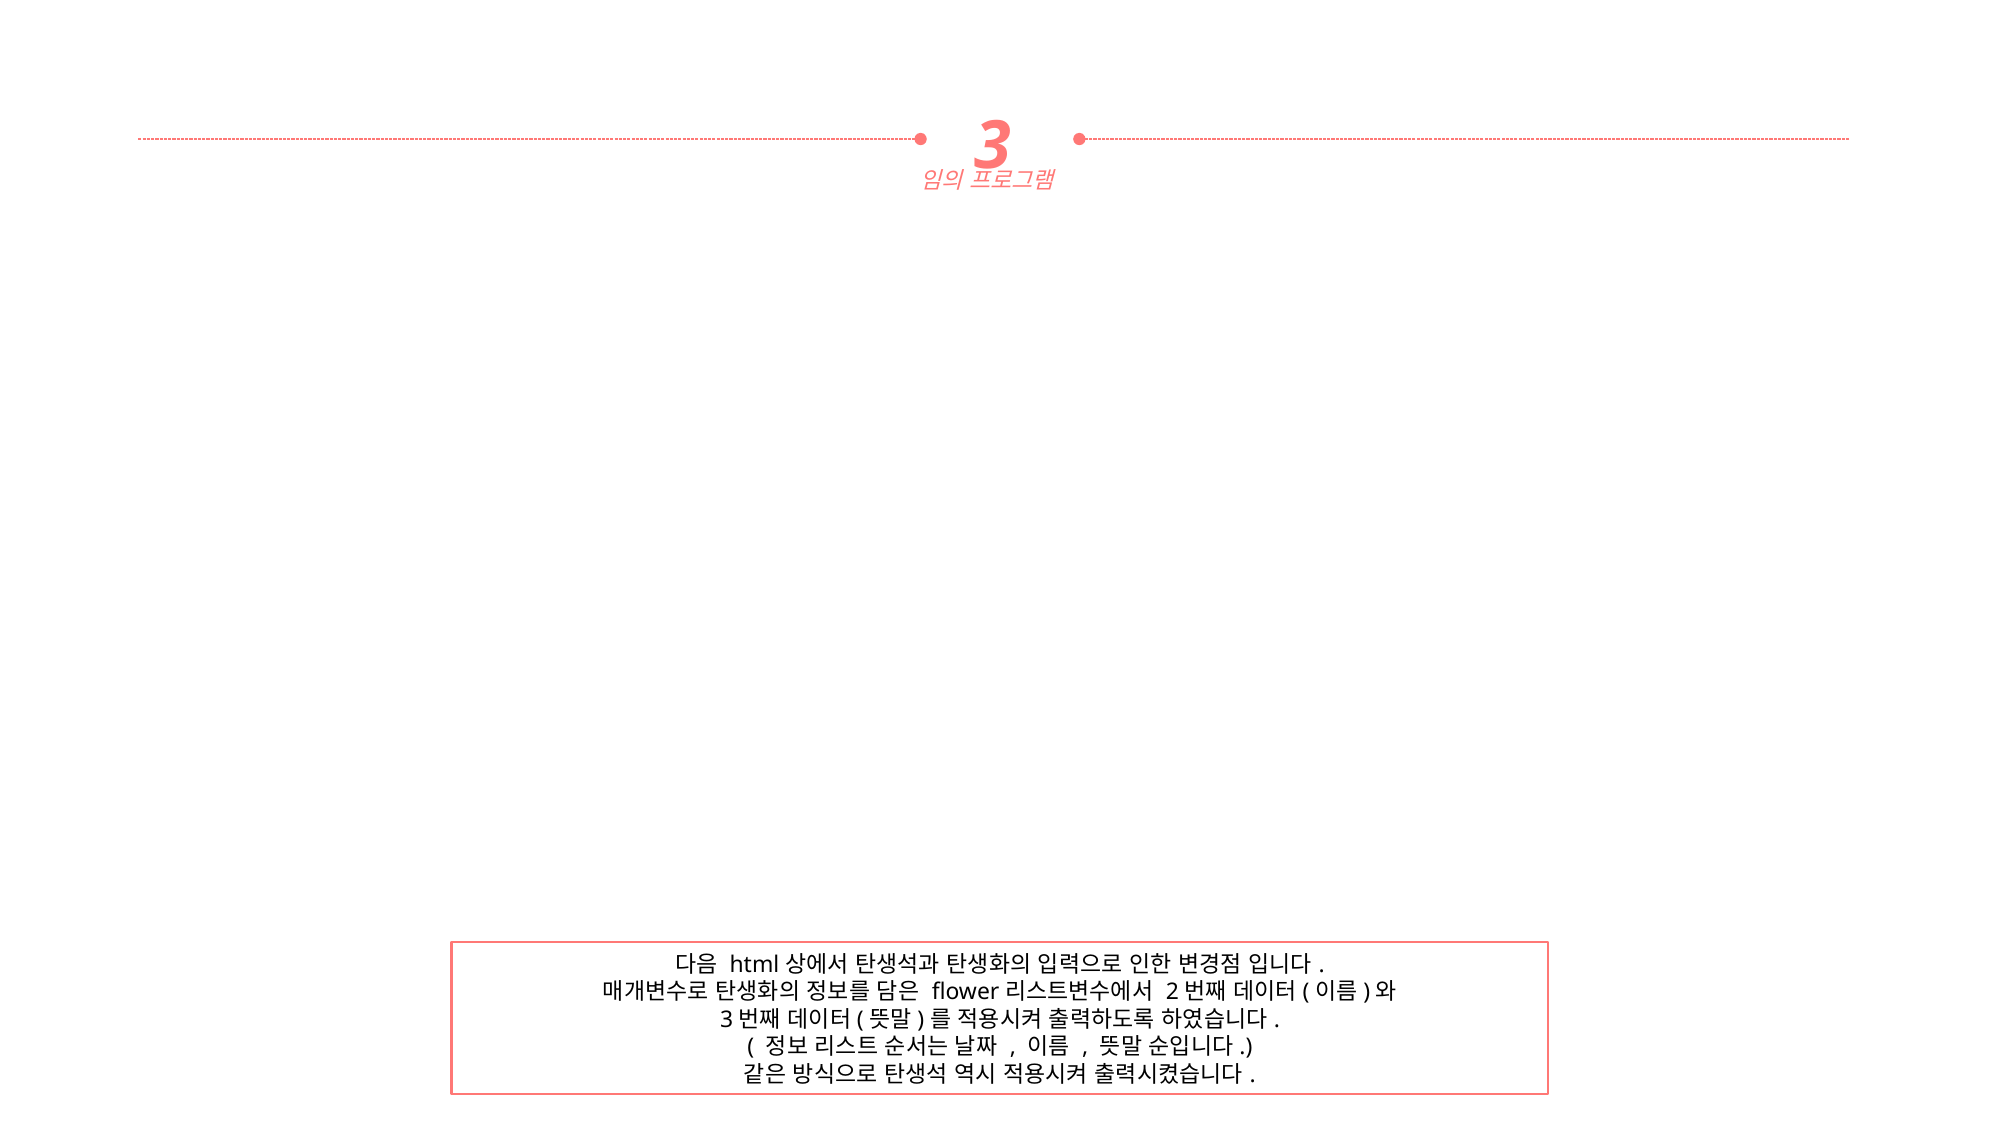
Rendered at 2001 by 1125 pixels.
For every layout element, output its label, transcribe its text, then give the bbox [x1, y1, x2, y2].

text_box 3 [606, 54, 1380, 157]
text_box 다음 html상에서 탄생석과 탄생화의 입력으로 인한 변경점 입니다. 매개변수로 탄생화의 정보를 담은 flower리스트변수에서 2번째 데이터(이름)와 3번째 데이터(뜻말)를 적용시켜 출력하도록 하였습니다. ( 정보 리스트 순서는 날짜 , 이름 , 뜻말 순입니다.) 같은 방식으로 탄생석 역시 적용시켜 출력시켰습니다. [451, 942, 1549, 1095]
text_box 임의 프로그램 [125, 157, 1850, 201]
